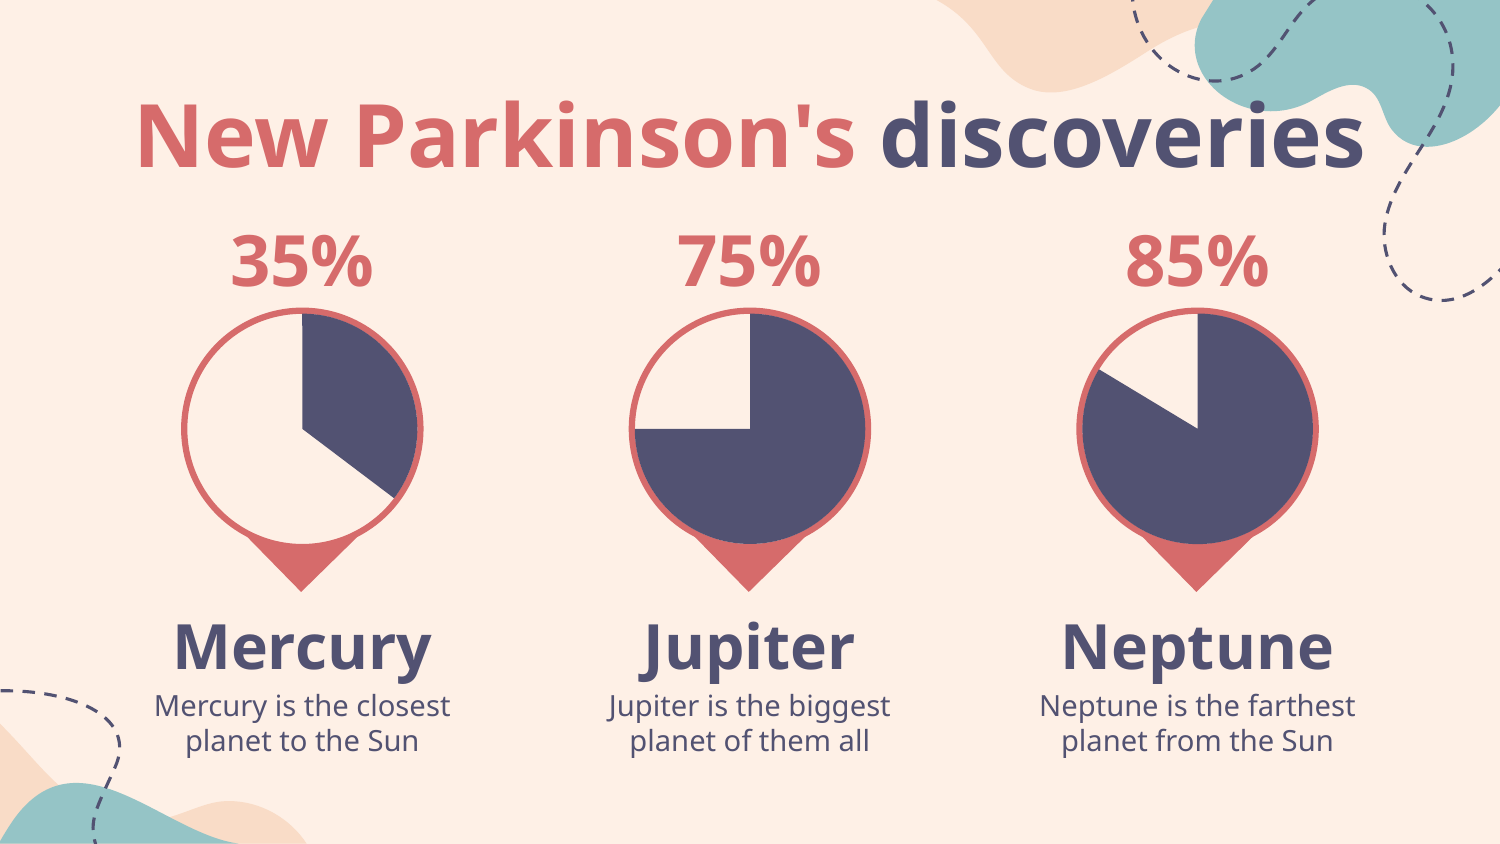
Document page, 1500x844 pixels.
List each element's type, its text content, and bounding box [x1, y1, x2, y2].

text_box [1079, 310, 1316, 593]
title 85% [1013, 230, 1382, 286]
title 35% [118, 230, 487, 286]
title 75% [565, 230, 935, 286]
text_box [183, 310, 421, 593]
title Jupiter [565, 617, 935, 672]
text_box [631, 310, 869, 593]
subtitle Jupiter is the biggest planet of them all [565, 672, 935, 756]
subtitle Mercury is the closest planet to the Sun [118, 672, 487, 756]
title New Parkinson's discoveries [118, 88, 1382, 200]
title Mercury [118, 617, 487, 672]
title Neptune [1013, 617, 1382, 672]
subtitle Neptune is the farthest planet from the Sun [1013, 672, 1382, 756]
